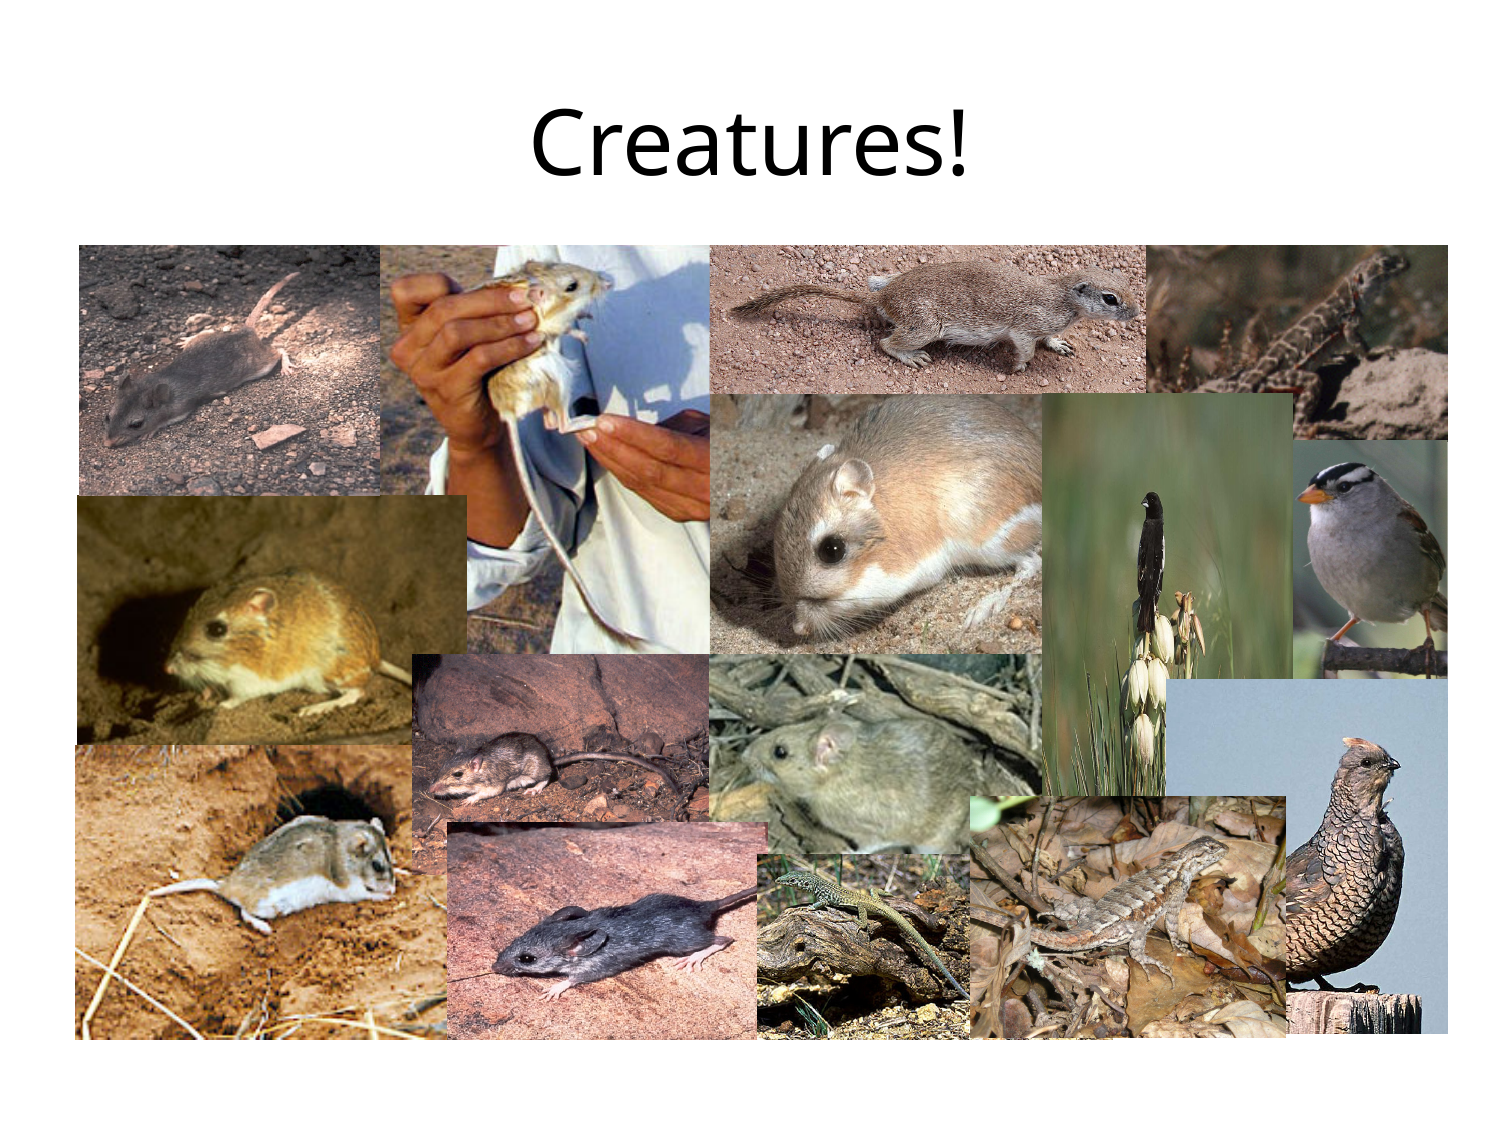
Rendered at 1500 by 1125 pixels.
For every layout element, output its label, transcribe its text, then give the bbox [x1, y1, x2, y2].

picture [74, 245, 1448, 1041]
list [709, 245, 1147, 394]
title Creatures! [75, 45, 1425, 233]
